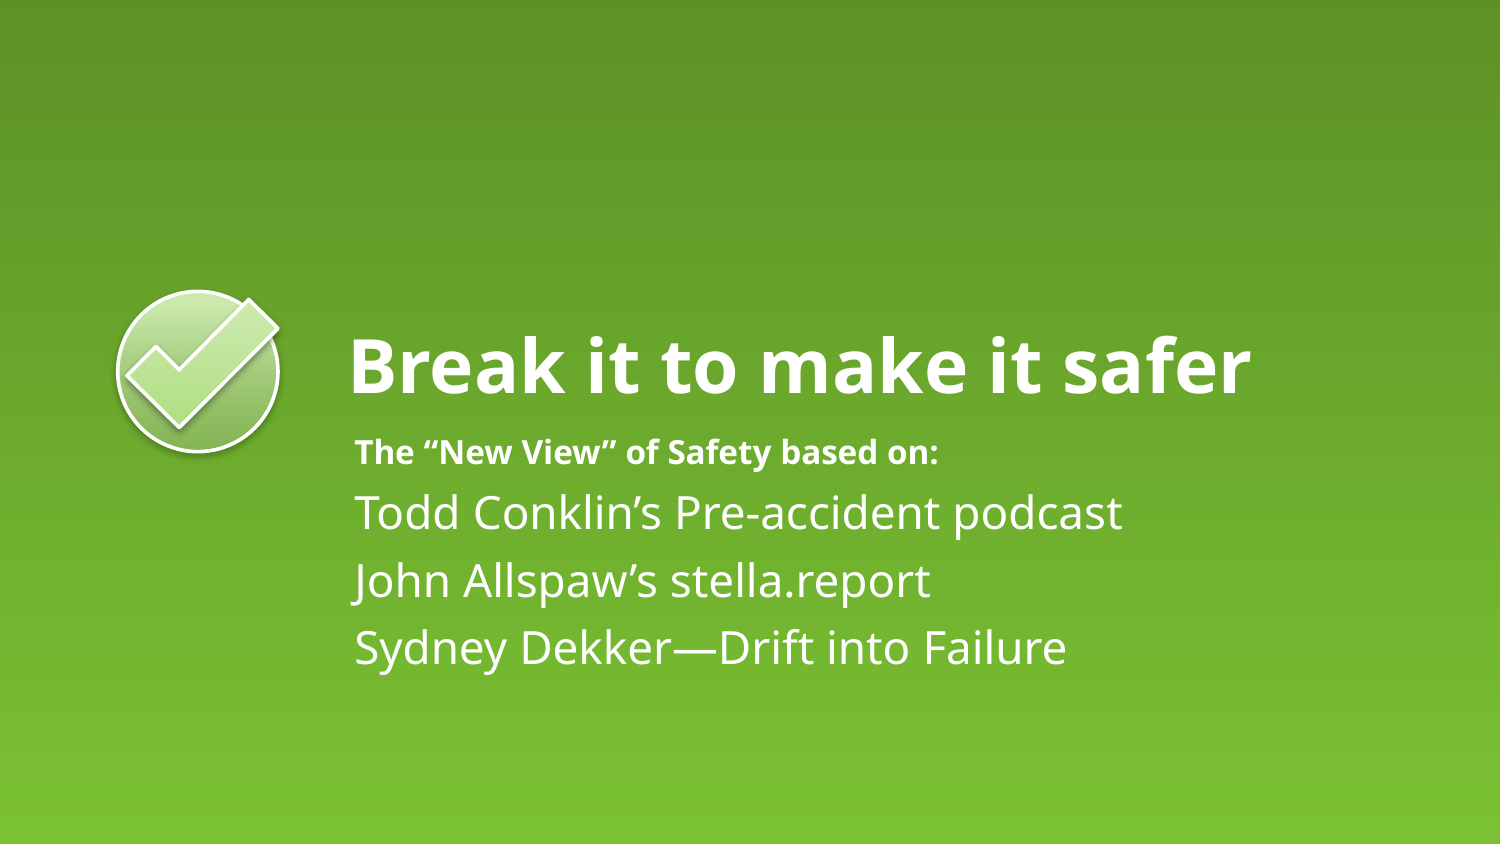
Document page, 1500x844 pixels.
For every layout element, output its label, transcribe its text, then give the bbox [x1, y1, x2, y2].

text_box [126, 298, 279, 429]
text_box [116, 290, 279, 453]
text_box The “New View” of Safety based on: Todd Conklin’s Pre-accident podcast John Allspaw’s stella.report Sydney Dekker—Drift into Failure [339, 423, 1491, 681]
text_box Break it to make it safer [332, 321, 1500, 406]
